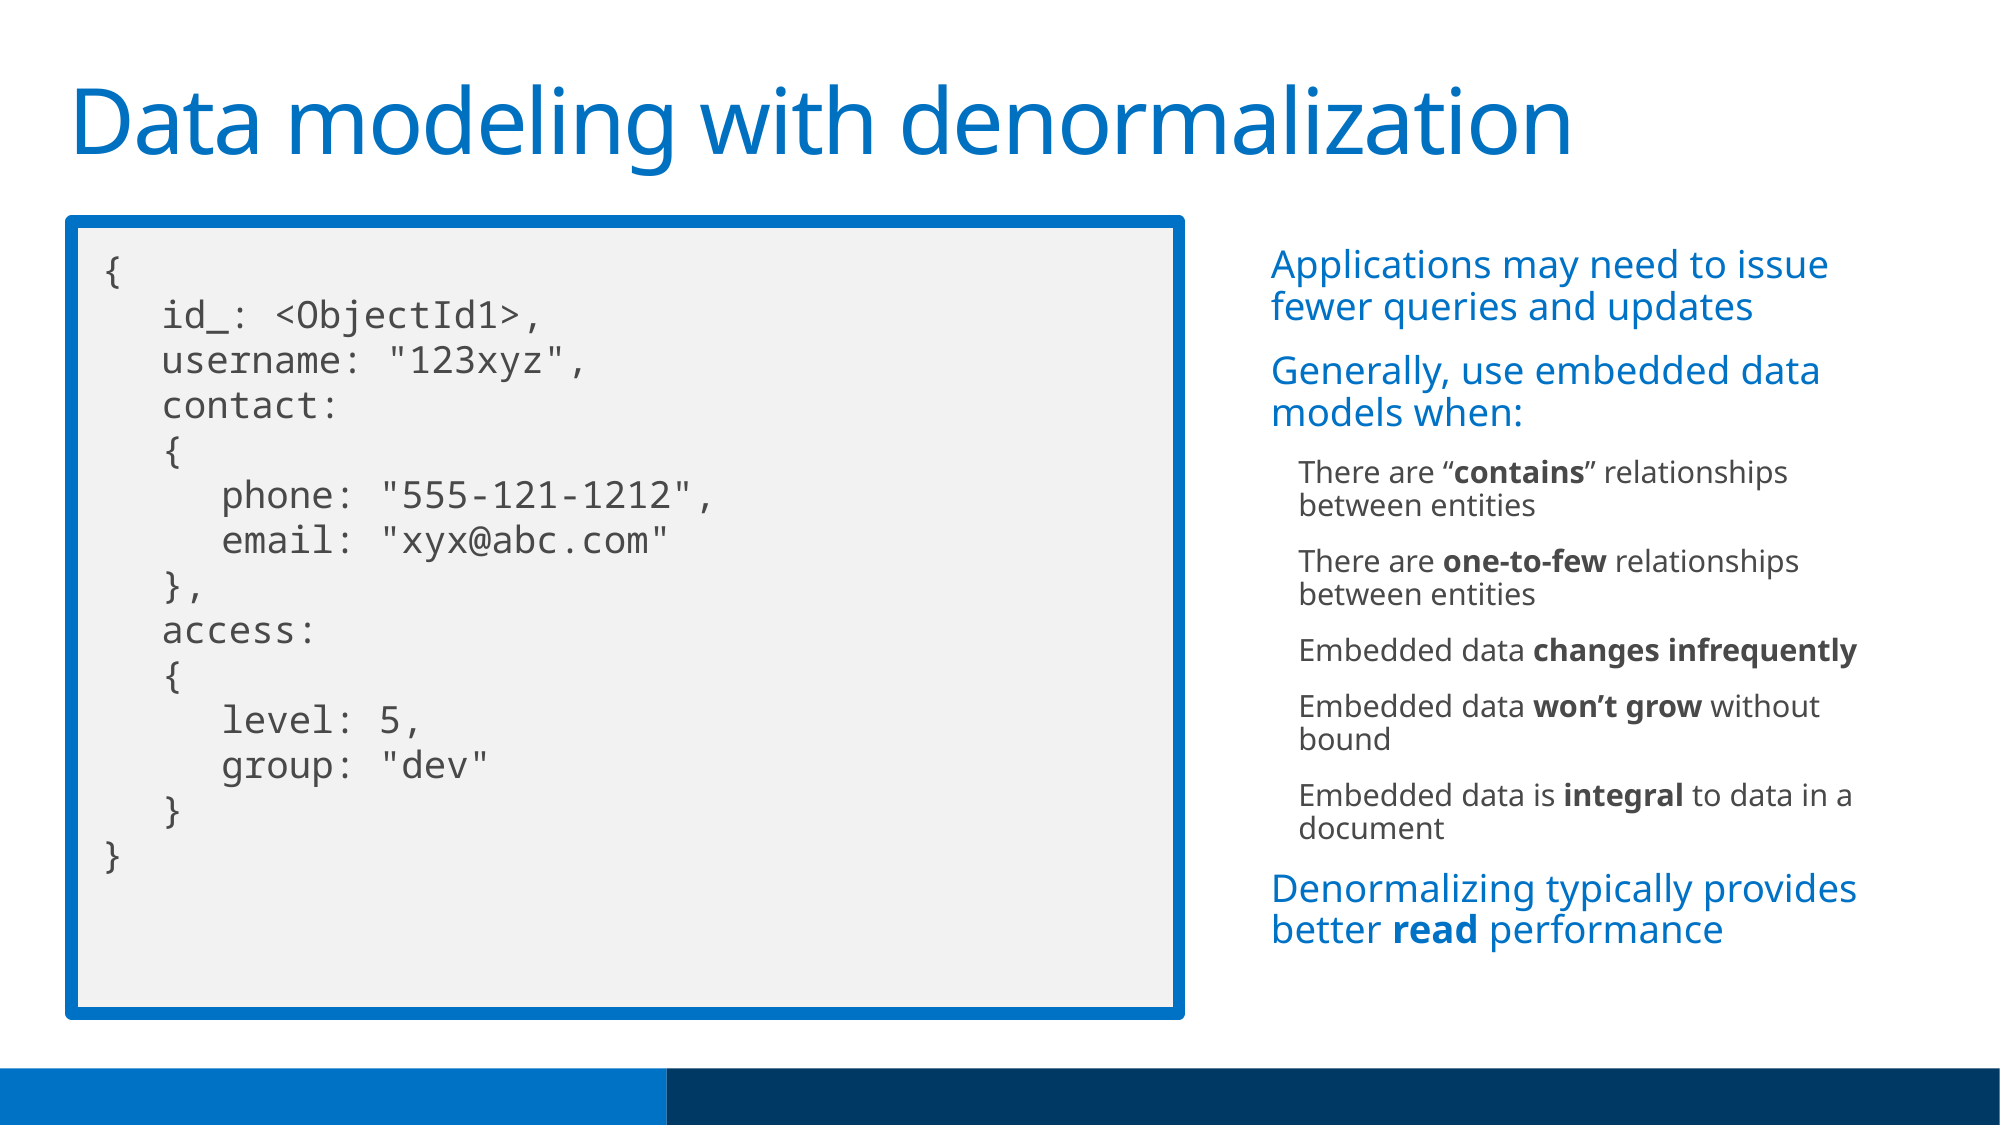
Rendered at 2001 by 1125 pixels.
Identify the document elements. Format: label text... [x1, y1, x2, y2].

list Applications may need to issue fewer queries and updates Generally, use embedded data models when: There are “contains” relationships between entities There are one-to-few relationships between entities Embedded data changes infrequently Embedded data won’t grow without bound Embedded data is integral to data in a document Denormalizing typically provides better read performance [1240, 221, 1895, 1014]
title Data modeling with denormalization [44, 60, 1957, 209]
list { id_: <ObjectId1>, username: "123xyz", contact: { phone: "555-121-1212", email: "xyx@abc.com" }, access: { level: 5, group: "dev" } } [65, 215, 1185, 1020]
